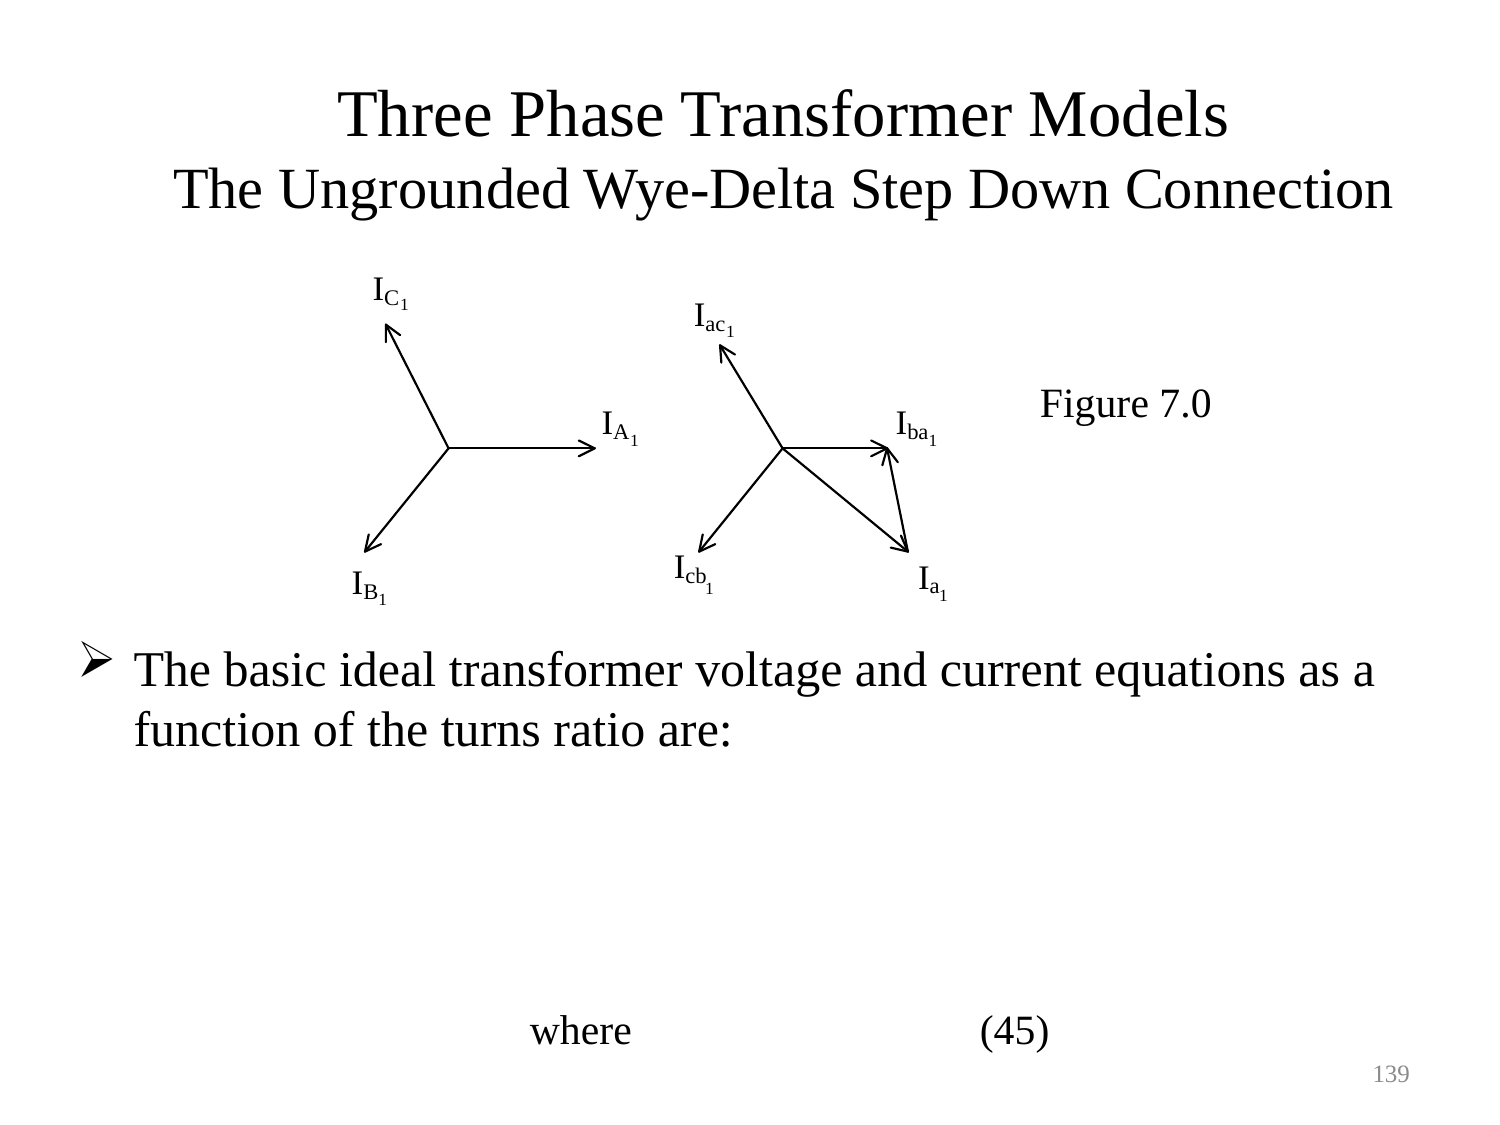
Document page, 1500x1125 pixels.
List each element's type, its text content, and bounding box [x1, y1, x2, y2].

text_box Three Phase Transformer Models The Ungrounded Wye-Delta Step Down Connection [0, 62, 1497, 228]
slide_number 139 [1074, 1042, 1425, 1103]
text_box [349, 262, 1359, 613]
text_box The basic ideal transformer voltage and current equations as a function of the turns ratio are: [62, 228, 1438, 809]
